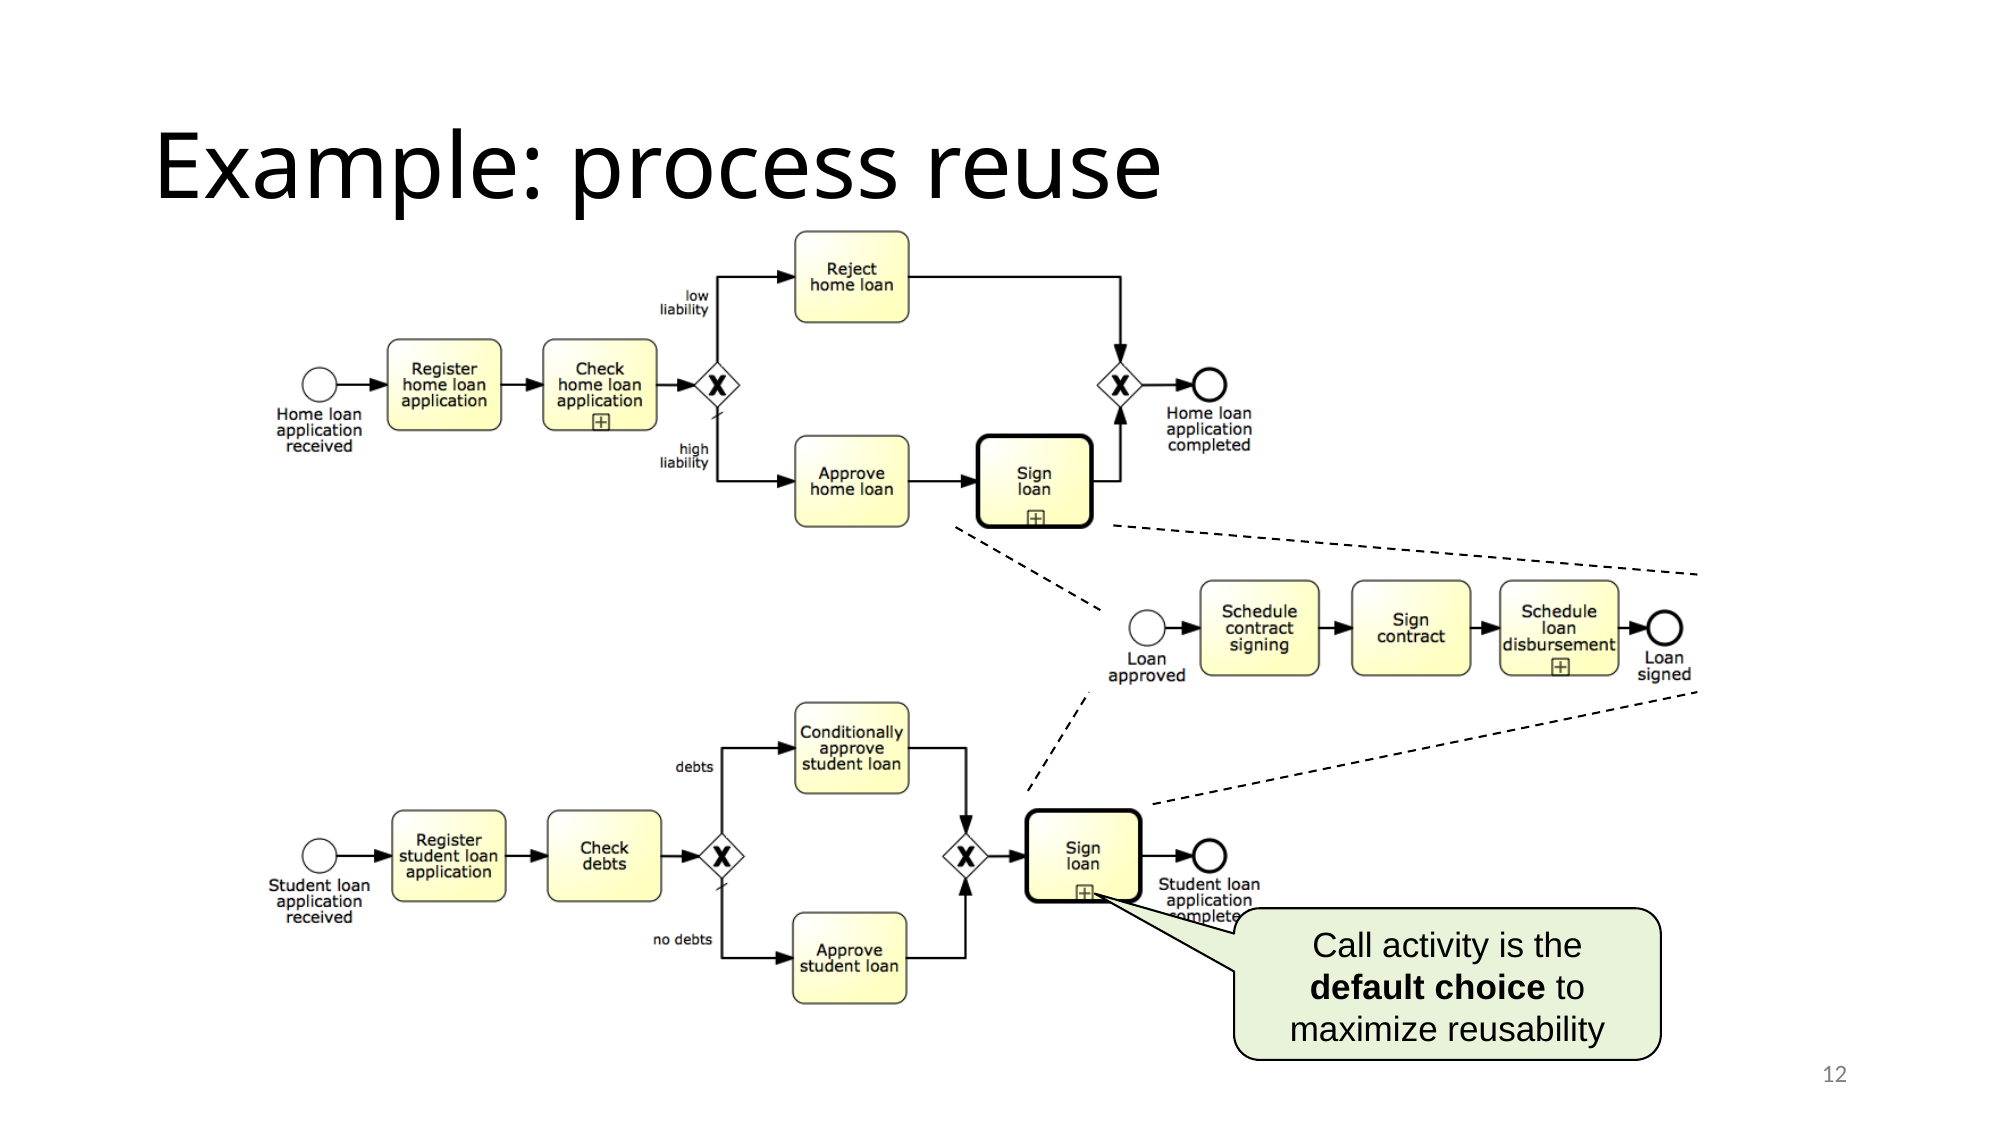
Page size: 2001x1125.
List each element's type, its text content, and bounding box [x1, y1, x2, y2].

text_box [1113, 525, 1698, 575]
picture [264, 227, 1698, 1041]
text_box Call activity is the default choice to maximize reusability [1234, 908, 1661, 1060]
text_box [1152, 691, 1698, 805]
title Example: process reuse [137, 59, 1863, 278]
slide_number 12 [1412, 1042, 1863, 1103]
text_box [1027, 691, 1089, 791]
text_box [955, 527, 1101, 611]
